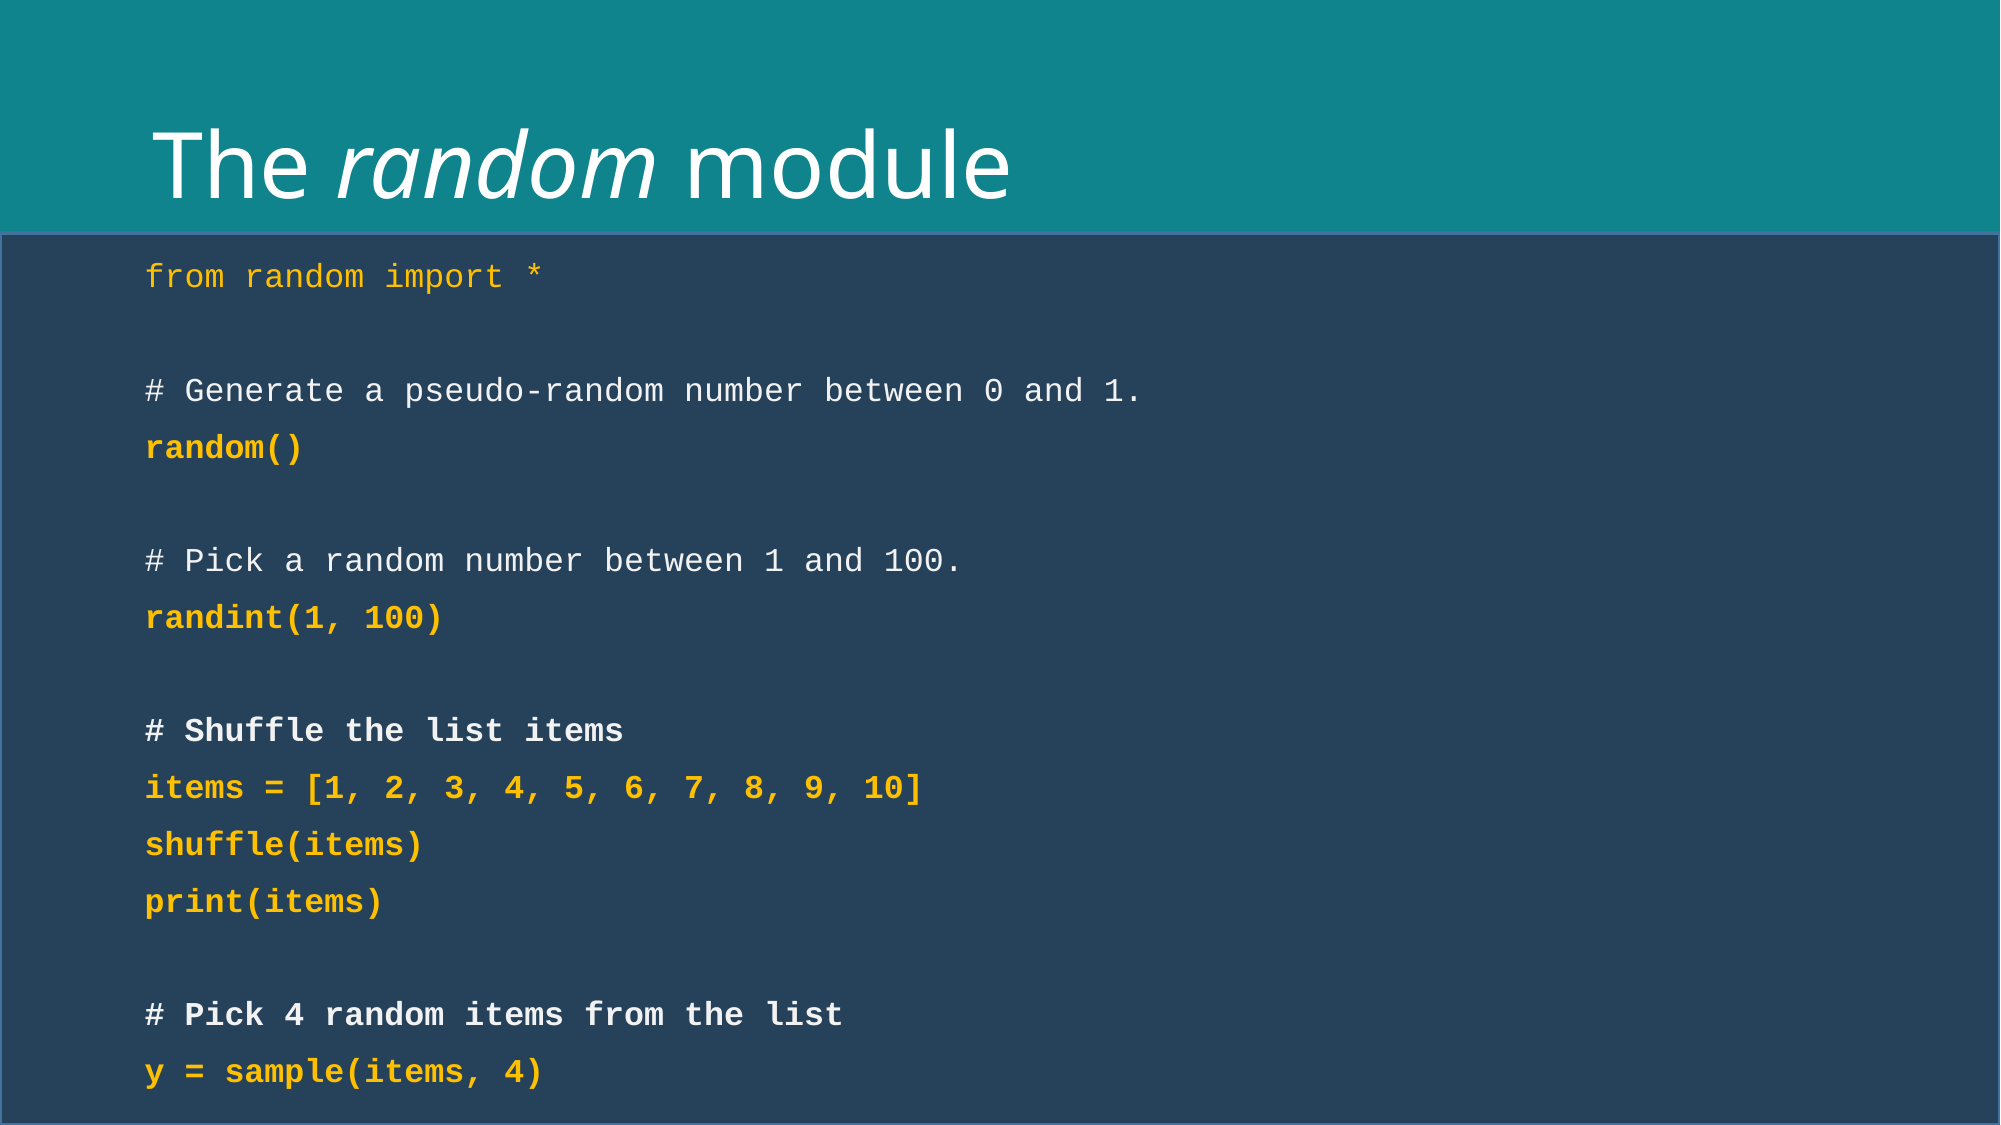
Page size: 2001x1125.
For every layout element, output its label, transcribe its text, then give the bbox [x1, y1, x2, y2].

text_box [0, 231, 2000, 1125]
title The random module [137, 59, 1863, 278]
list from random import * # Generate a pseudo-random number between 0 and 1. random() # Pick a random number between 1 and 100. randint(1, 100) # Shuffle the list items items = [1, 2, 3, 4, 5, 6, 7, 8, 9, 10] shuffle(items) print(items) # Pick 4 random items from the list y = sample(items, 4) [92, 251, 1818, 1078]
